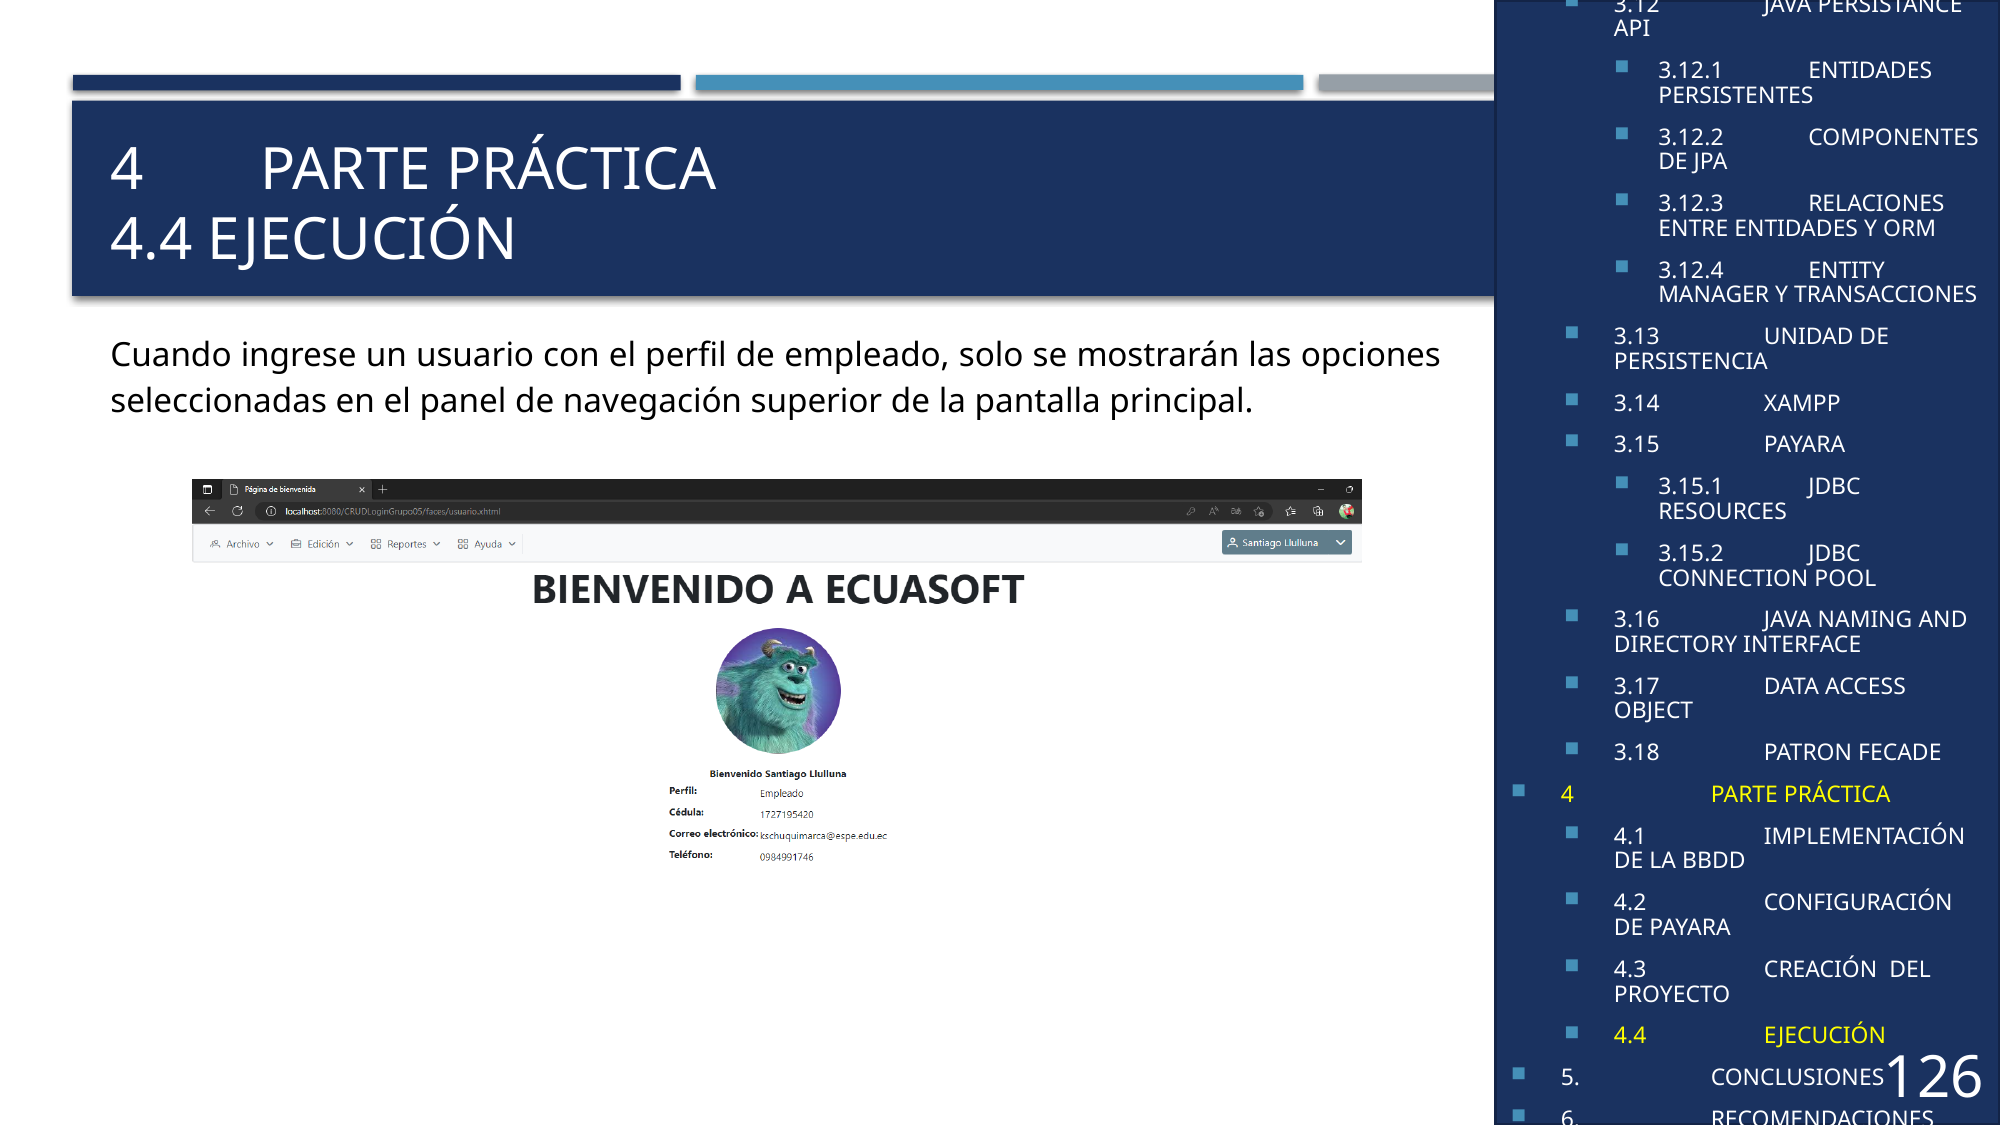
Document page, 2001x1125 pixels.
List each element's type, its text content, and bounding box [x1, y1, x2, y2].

list Cuando ingrese un usuario con el perfil de empleado, solo se mostrarán las opciones seleccionadas en el panel de navegación superior de la pantalla principal. [95, 303, 1459, 444]
picture [191, 478, 1362, 874]
text_box 3.12 JAVA PERSISTANCE API 3.12.1 ENTIDADES PERSISTENTES 3.12.2 COMPONENTES DE JPA 3.12.3 RELACIONES ENTRE ENTIDADES Y ORM 3.12.4 ENTITY MANAGER Y TRANSACCIONES 3.13 UNIDAD DE PERSISTENCIA 3.14 XAMPP 3.15 PAYARA 3.15.1 JDBC RESOURCES 3.15.2 JDBC CONNECTION POOL 3.16 JAVA NAMING AND DIRECTORY INTERFACE 3.17 DATA ACCESS OBJECT 3.18 PATRON FECADE 4 PARTE PRÁCTICA 4.1 IMPLEMENTACIÓN DE LA BBDD 4.2 CONFIGURACIÓN DE PAYARA 4.3 CREACIÓN DEL PROYECTO 4.4 EJECUCIÓN 5. CONCLUSIONES 6. RECOMENDACIONES [1494, 559, 2000, 838]
text_box 3.12 JAVA PERSISTANCE API 3.12.1 ENTIDADES PERSISTENTES 3.12.2 COMPONENTES DE JPA 3.12.3 RELACIONES ENTRE ENTIDADES Y ORM 3.12.4 ENTITY MANAGER Y TRANSACCIONES 3.13 UNIDAD DE PERSISTENCIA 3.14 XAMPP 3.15 PAYARA 3.15.1 JDBC RESOURCES 3.15.2 JDBC CONNECTION POOL 3.16 JAVA NAMING AND DIRECTORY INTERFACE 3.17 DATA ACCESS OBJECT 3.18 PATRON FECADE 4 PARTE PRÁCTICA 4.1 IMPLEMENTACIÓN DE LA BBDD 4.2 CONFIGURACIÓN DE PAYARA 4.3 CREACIÓN DEL PROYECTO 4.4 EJECUCIÓN 5. CONCLUSIONES 6. RECOMENDACIONES [1494, 839, 2000, 1125]
text_box 126 [1825, 1049, 1999, 1110]
title 4 Parte práctica 4.4 EJECUCIÓN [95, 112, 1494, 279]
text_box 3.12 JAVA PERSISTANCE API 3.12.1 ENTIDADES PERSISTENTES 3.12.2 COMPONENTES DE JPA 3.12.3 RELACIONES ENTRE ENTIDADES Y ORM 3.12.4 ENTITY MANAGER Y TRANSACCIONES 3.13 UNIDAD DE PERSISTENCIA 3.14 XAMPP 3.15 PAYARA 3.15.1 JDBC RESOURCES 3.15.2 JDBC CONNECTION POOL 3.16 JAVA NAMING AND DIRECTORY INTERFACE 3.17 DATA ACCESS OBJECT 3.18 PATRON FECADE 4 PARTE PRÁCTICA 4.1 IMPLEMENTACIÓN DE LA BBDD 4.2 CONFIGURACIÓN DE PAYARA 4.3 CREACIÓN DEL PROYECTO 4.4 EJECUCIÓN 5. CONCLUSIONES 6. RECOMENDACIONES [1494, 0, 2000, 483]
text_box [1365, 483, 2000, 559]
